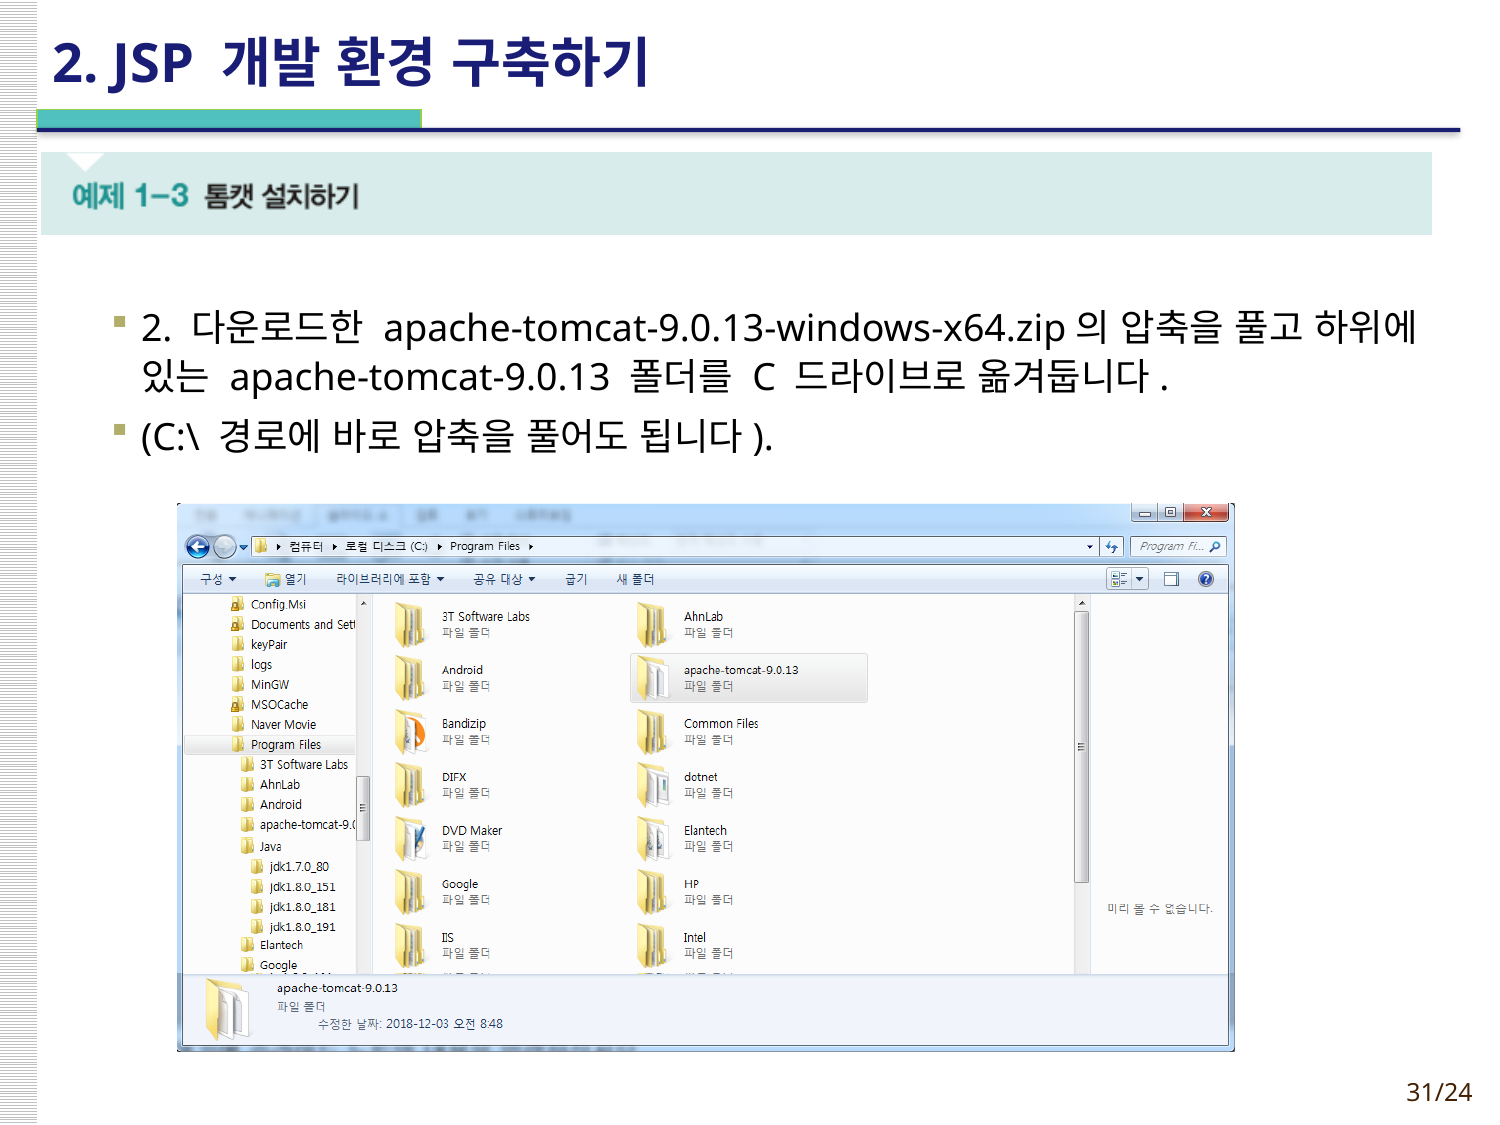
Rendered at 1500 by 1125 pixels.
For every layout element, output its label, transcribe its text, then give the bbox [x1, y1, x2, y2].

picture [41, 151, 1432, 236]
text_box [147, 282, 178, 343]
title 2. JSP 개발 환경 구축하기 [37, 13, 1278, 109]
list 2. 다운로드한 apache-tomcat-9.0.13-windows-x64.zip의 압축을 풀고 하위에 있는 apache-tomcat-9.0.13 폴더를 C 드라이브로 옮겨둡니다. (C:\ 경로에 바로 압축을 풀어도 됩니다). [37, 152, 1463, 1091]
picture [177, 503, 1236, 1052]
